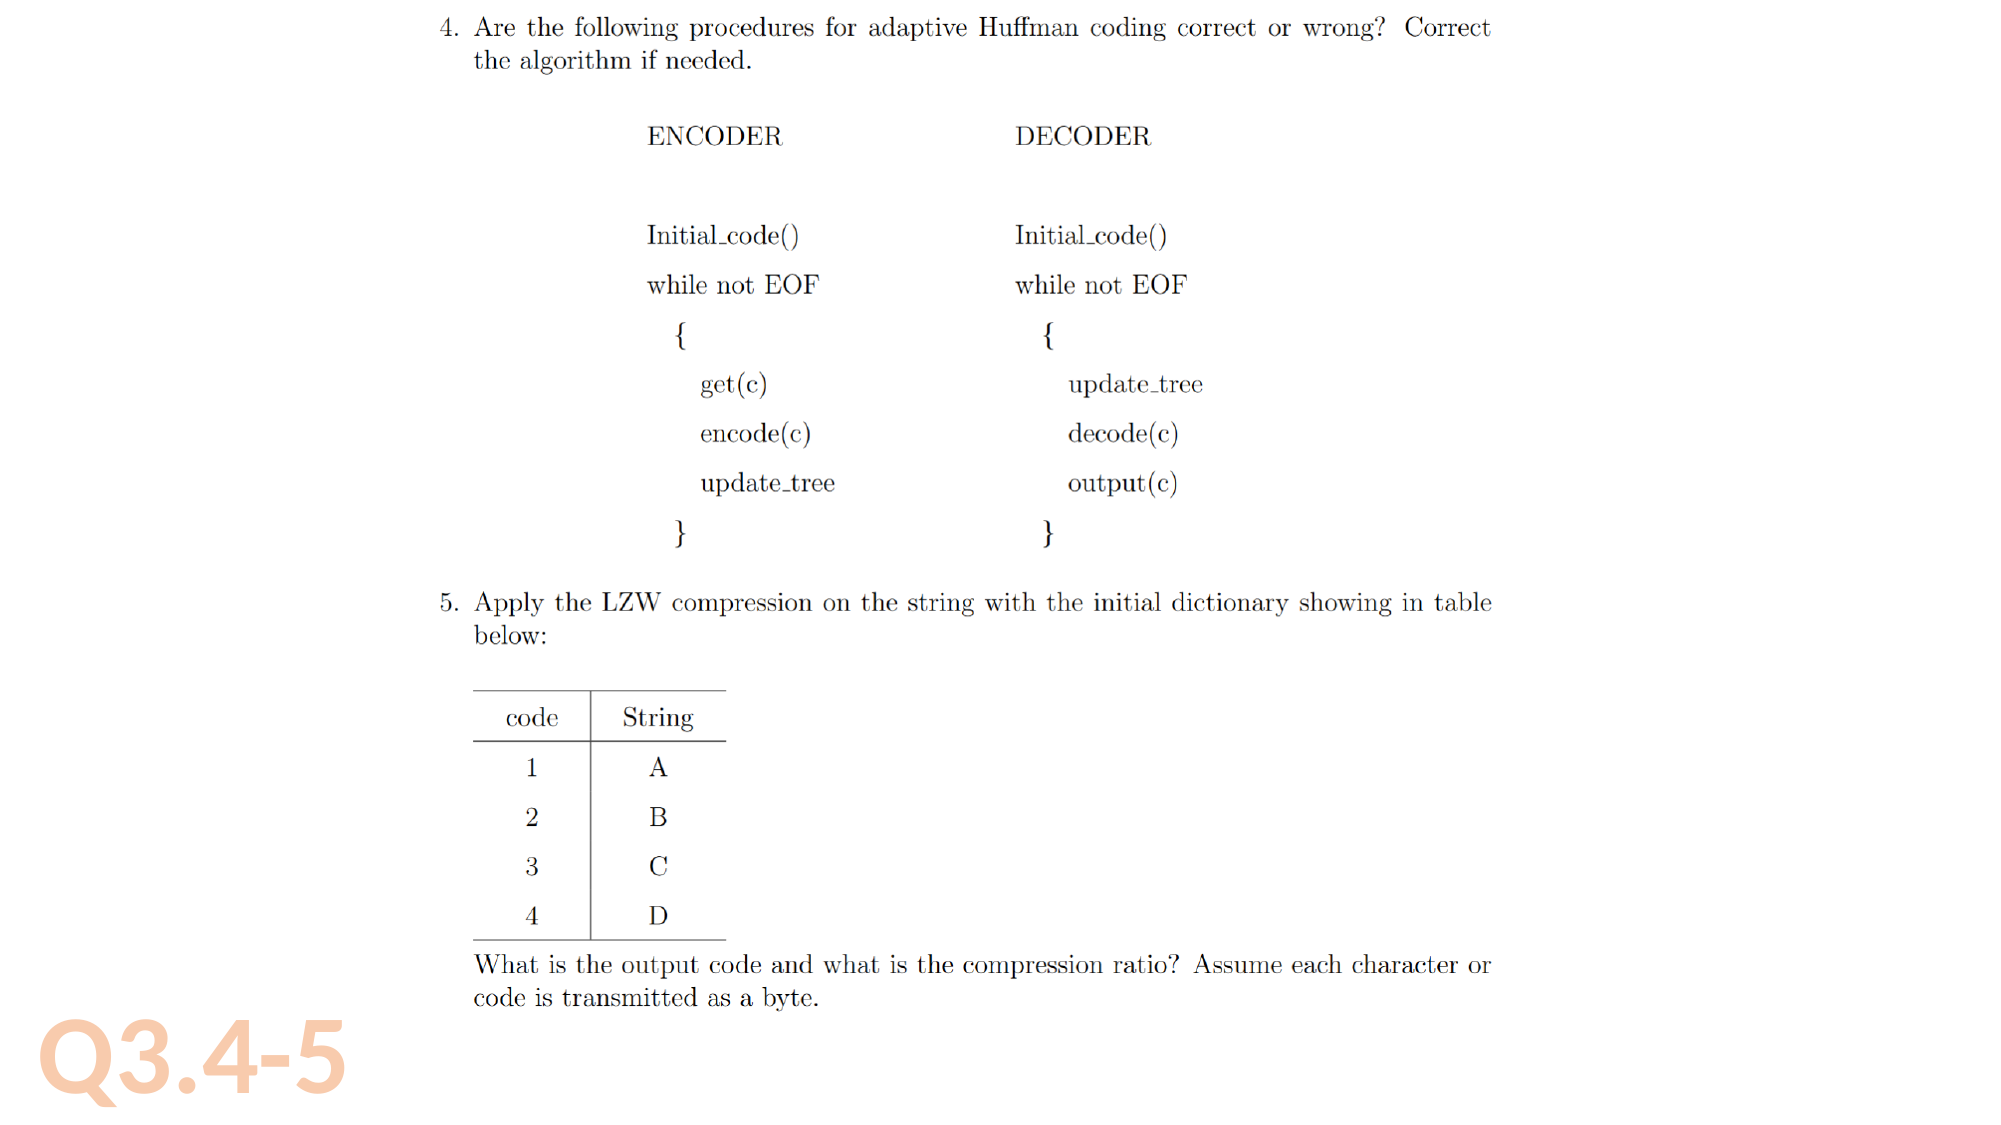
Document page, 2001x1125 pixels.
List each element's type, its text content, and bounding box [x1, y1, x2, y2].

picture [417, 0, 1583, 1125]
text_box Q3.4-5 [22, 973, 392, 1124]
